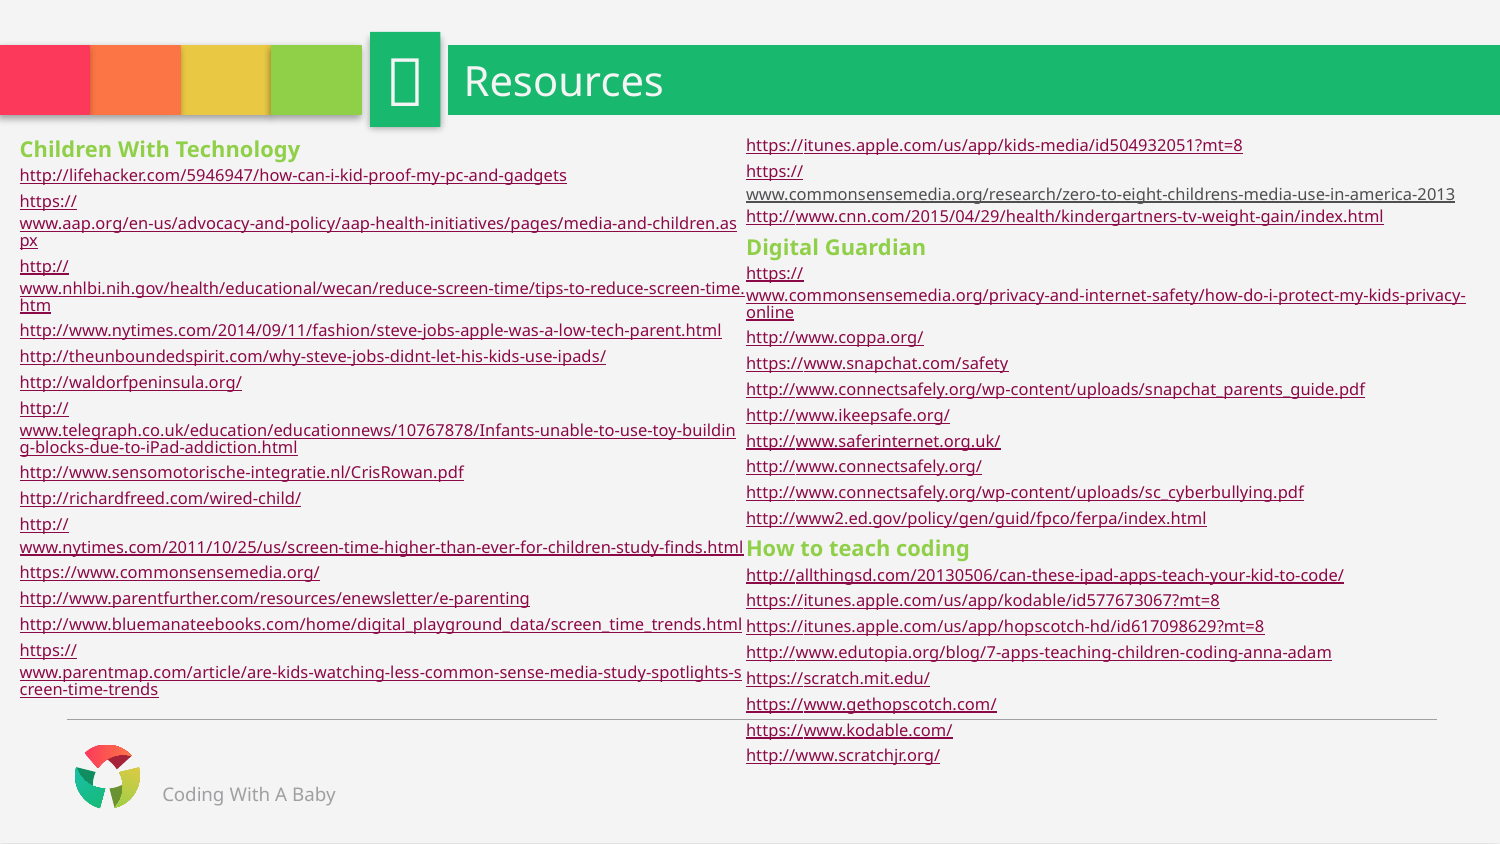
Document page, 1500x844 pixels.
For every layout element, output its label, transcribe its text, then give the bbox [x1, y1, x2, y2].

text_box [0, 45, 90, 115]
list Children With Technology http://lifehacker.com/5946947/how-can-i-kid-proof-my-pc-and-gadgets https://www.aap.org/en-us/advocacy-and-policy/aap-health-initiatives/pages/media-and-children.aspx http://www.nhlbi.nih.gov/health/educational/wecan/reduce-screen-time/tips-to-reduce-screen-time.htm http://www.nytimes.com/2014/09/11/fashion/steve-jobs-apple-was-a-low-tech-parent.html http://theunboundedspirit.com/why-steve-jobs-didnt-let-his-kids-use-ipads/ http://waldorfpeninsula.org/ http://www.telegraph.co.uk/education/educationnews/10767878/Infants-unable-to-use-toy-building-blocks-due-to-iPad-addiction.html http://www.sensomotorische-integratie.nl/CrisRowan.pdf http://richardfreed.com/wired-child/ http://www.nytimes.com/2011/10/25/us/screen-time-higher-than-ever-for-children-study-finds.html https://www.commonsensemedia.org/ http://www.parentfurther.com/resources/enewsletter/e-parenting http://www.bluemanateebooks.com/home/digital_playground_data/screen_time_trends.html https://www.parentmap.com/article/are-kids-watching-less-common-sense-media-study-spotlights-screen-time-trends https://itunes.apple.com/us/app/kids-media/id504932051?mt=8 https://www.commonsensemedia.org/research/zero-to-eight-childrens-media-use-in-america-2013 http://www.cnn.com/2015/04/29/health/kindergartners-tv-weight-gain/index.html Digital Guardian https://www.commonsensemedia.org/privacy-and-internet-safety/how-do-i-protect-my-kids-privacy-online http://www.coppa.org/ https://www.snapchat.com/safety http://www.connectsafely.org/wp-content/uploads/snapchat_parents_guide.pdf http://www.ikeepsafe.org/ http://www.saferinternet.org.uk/ http://www.connectsafely.org/ http://www.connectsafely.org/wp-content/uploads/sc_cyberbullying.pdf http://www2.ed.gov/policy/gen/guid/fpco/ferpa/index.html How to teach coding http://allthingsd.com/20130506/can-these-ipad-apps-teach-your-kid-to-code/ https://itunes.apple.com/us/app/kodable/id577673067?mt=8 https://itunes.apple.com/us/app/hopscotch-hd/id617098629?mt=8 http://www.edutopia.org/blog/7-apps-teaching-children-coding-anna-adam https://scratch.mit.edu/ https://www.gethopscotch.com/ https://www.kodable.com/ http://www.scratchjr.org/ [4, 127, 1488, 722]
title Resources [455, 45, 1500, 115]
text_box [182, 45, 268, 115]
text_box [271, 45, 356, 115]
text_box [91, 45, 181, 115]
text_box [361, 31, 450, 129]
